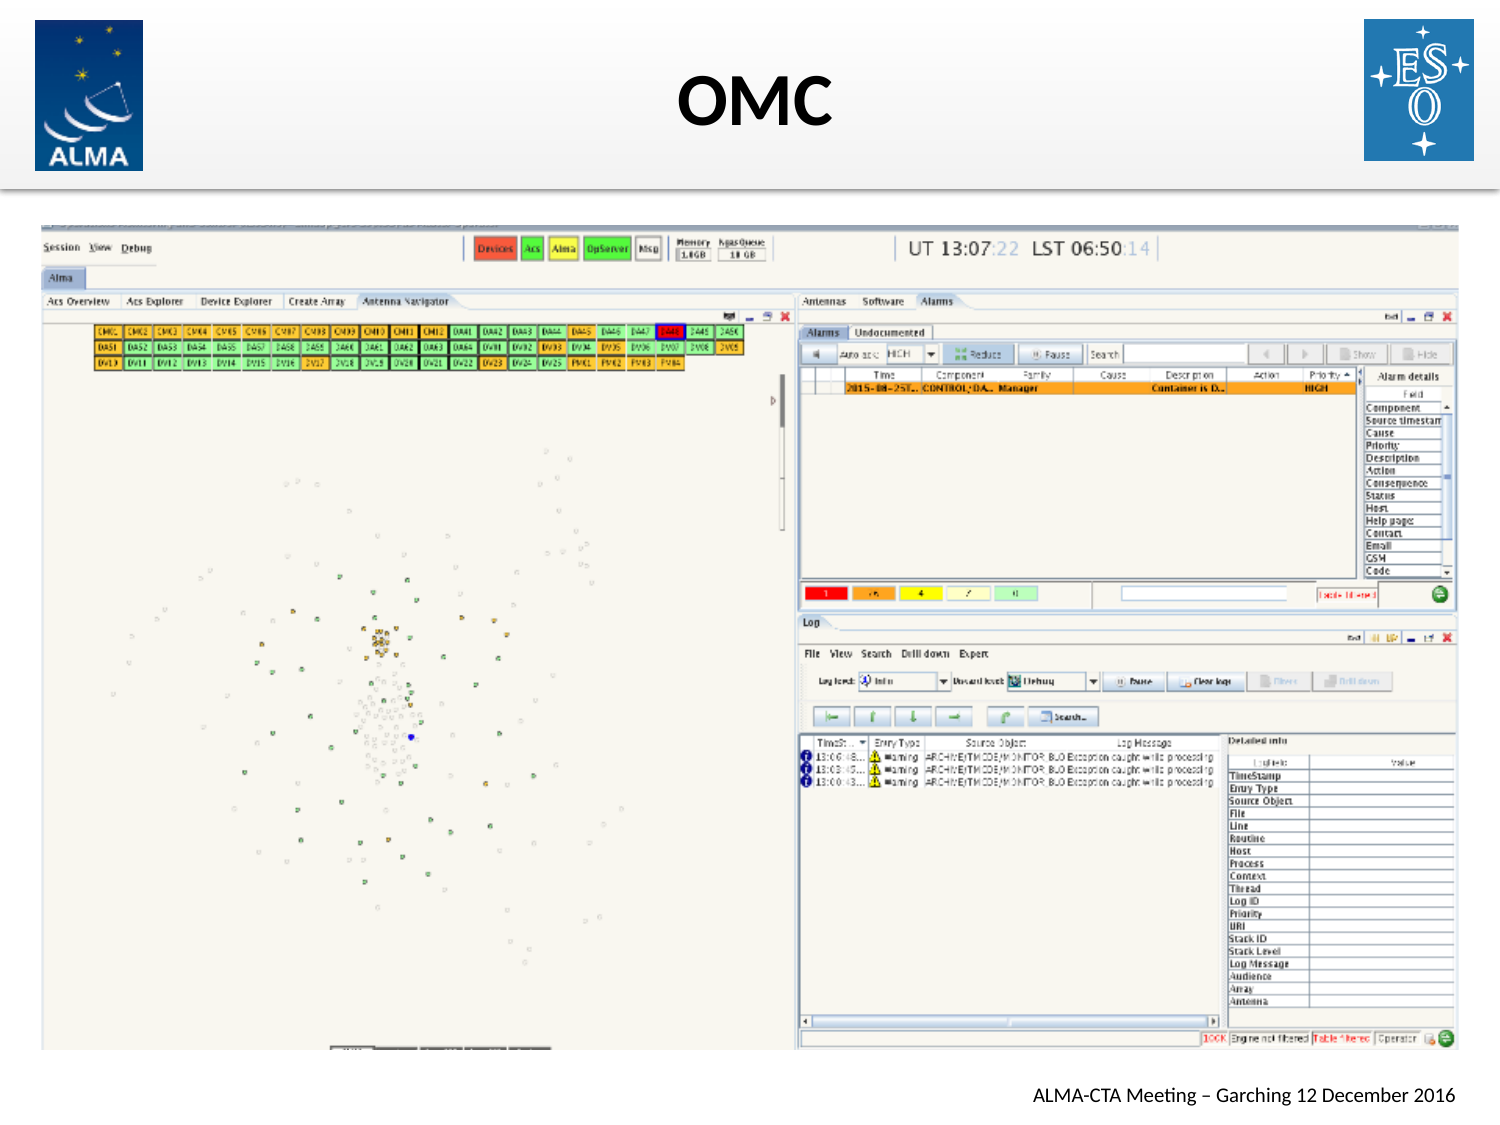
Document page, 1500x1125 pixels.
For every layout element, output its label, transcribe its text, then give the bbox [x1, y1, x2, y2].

title OMC [159, 42, 1351, 173]
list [41, 224, 1459, 1050]
picture [35, 20, 143, 171]
picture [1364, 19, 1474, 161]
